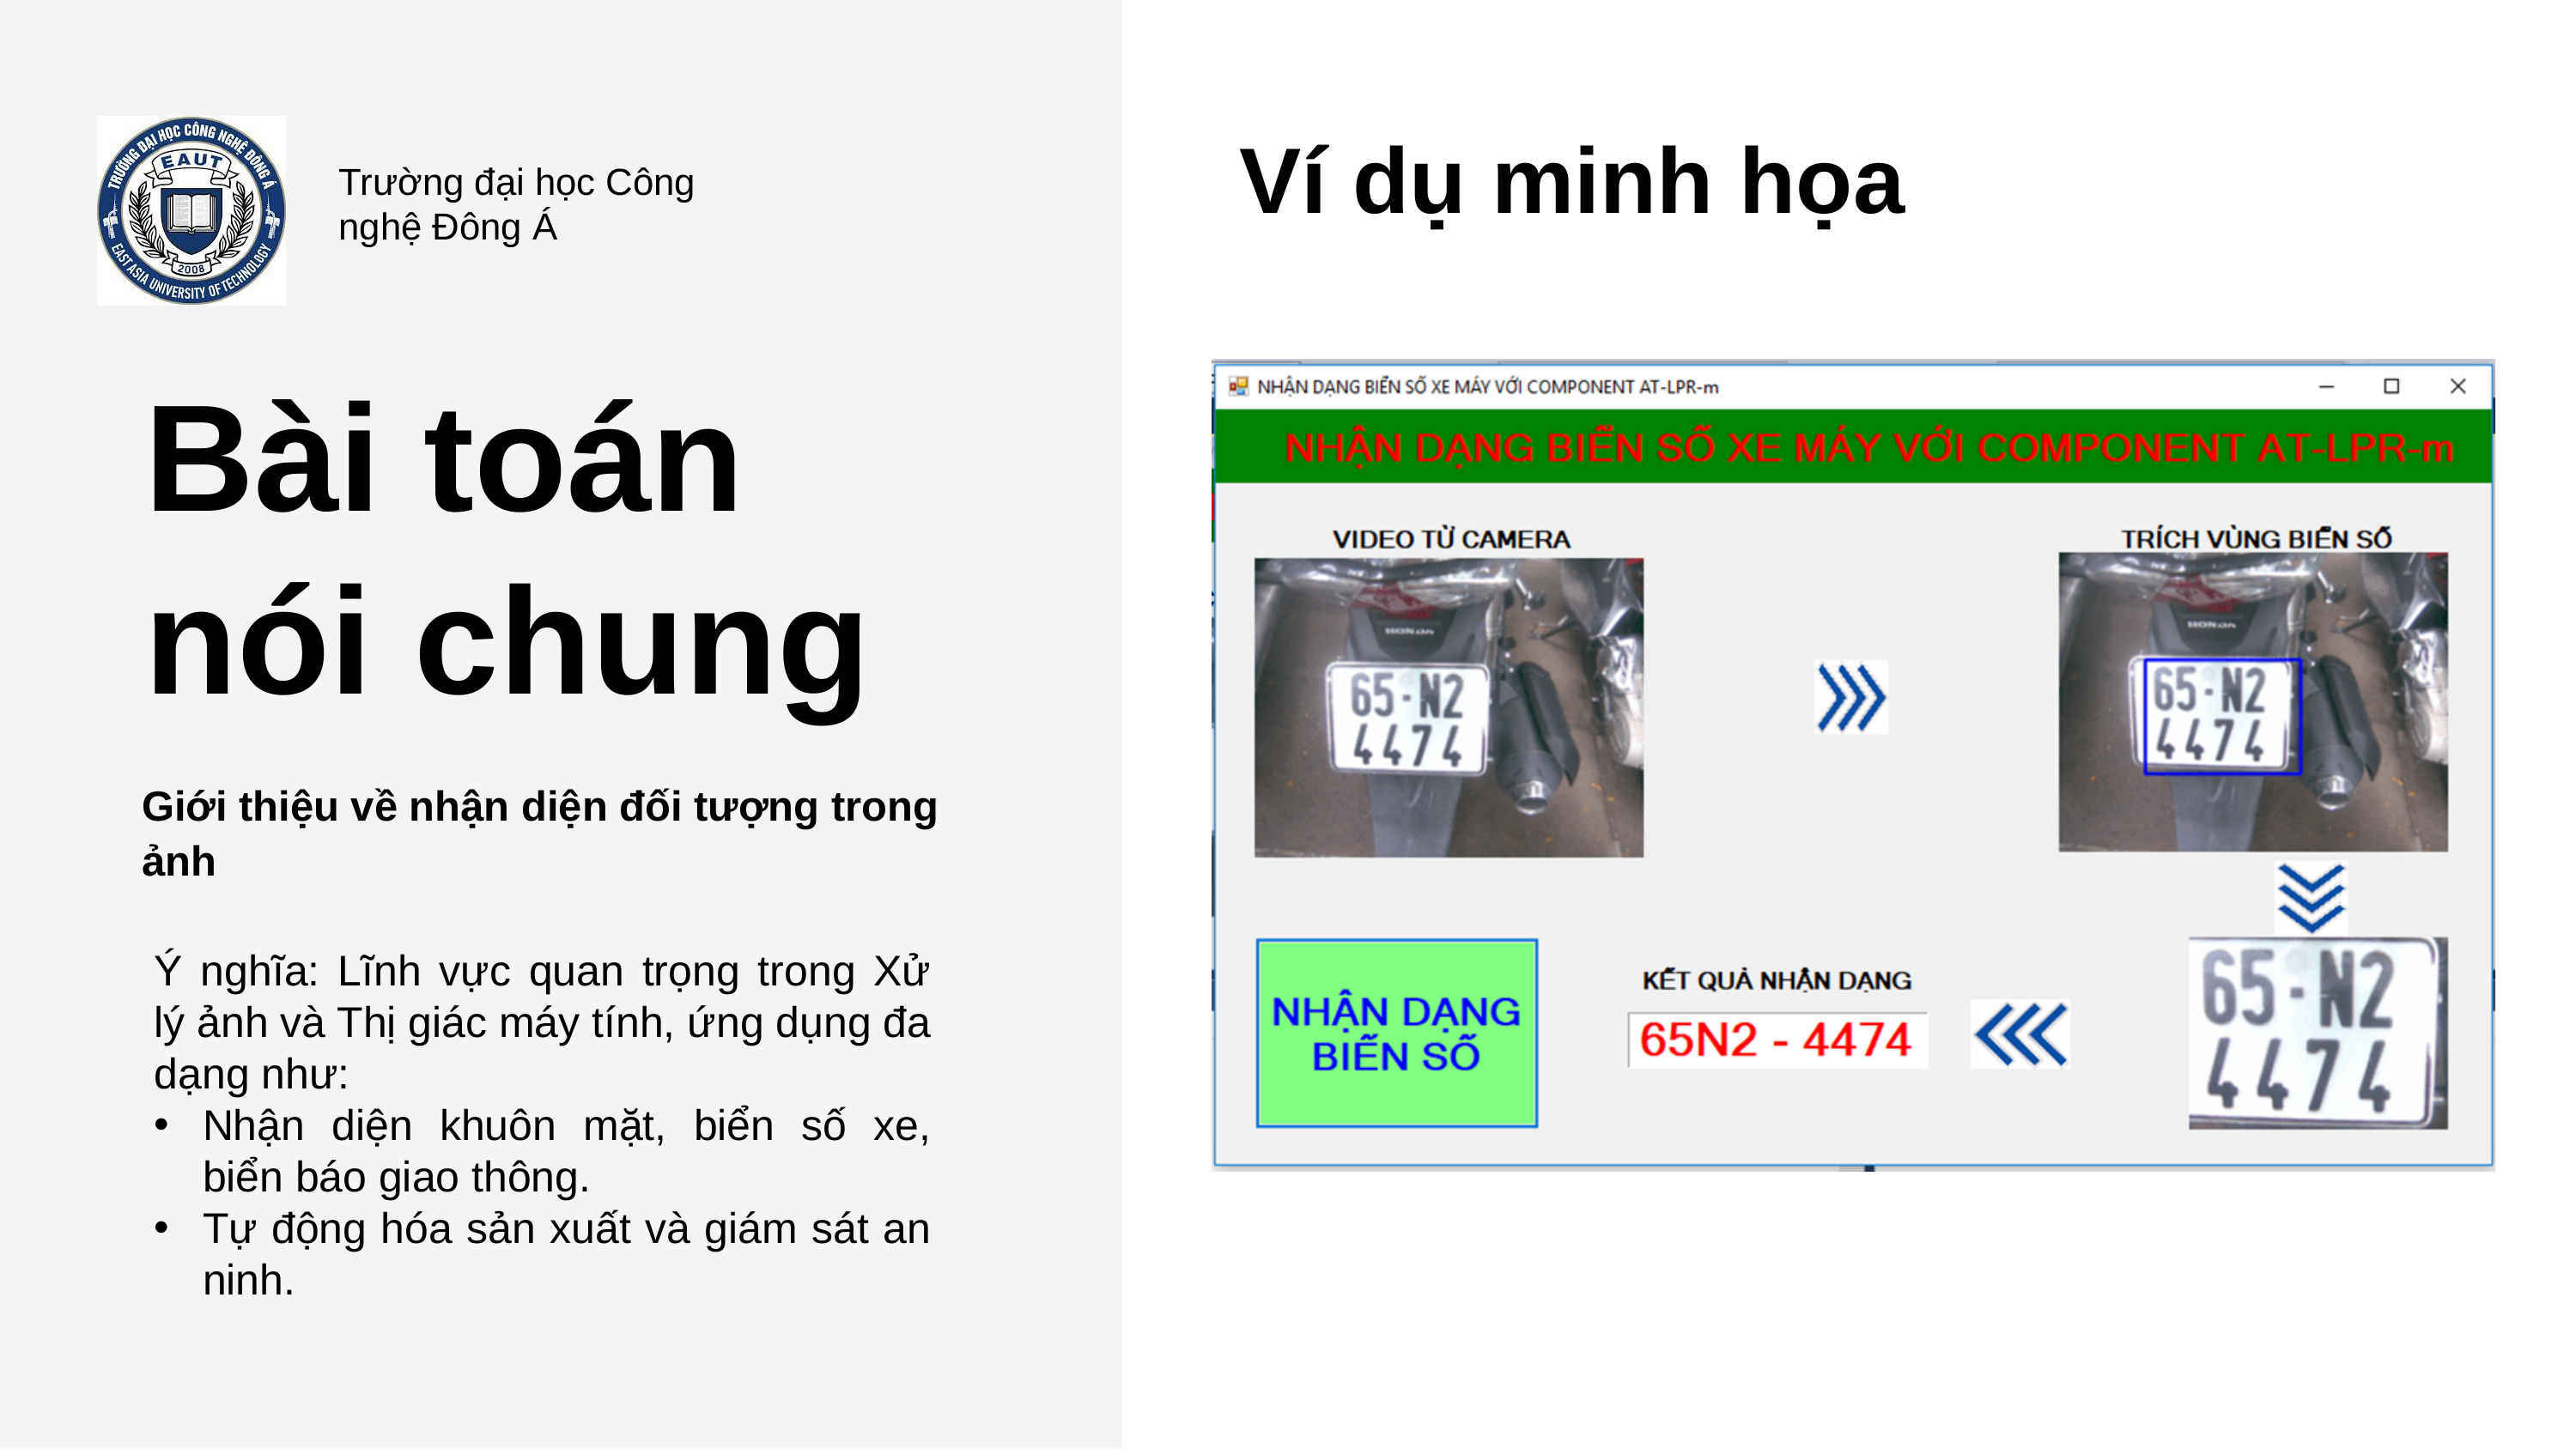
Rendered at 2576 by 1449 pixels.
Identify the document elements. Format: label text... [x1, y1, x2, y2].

text_box [1212, 359, 2496, 1172]
text_box Ý nghĩa: Lĩnh vực quan trọng trong Xử lý ảnh và Thị giác máy tính, ứng dụng đa dạng như: Nhận diện khuôn mặt, biển số xe, biển báo giao thông. Tự động hóa sản xuất và giám sát an ninh. [142, 996, 945, 1311]
text_box Ví dụ minh họa [1174, 101, 1971, 232]
text_box Bài toán nói chung [144, 359, 933, 724]
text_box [141, 774, 1007, 990]
text_box Trường đại học Công nghệ Đông Á [338, 157, 718, 248]
text_box [0, 0, 1122, 1449]
text_box [96, 116, 287, 306]
